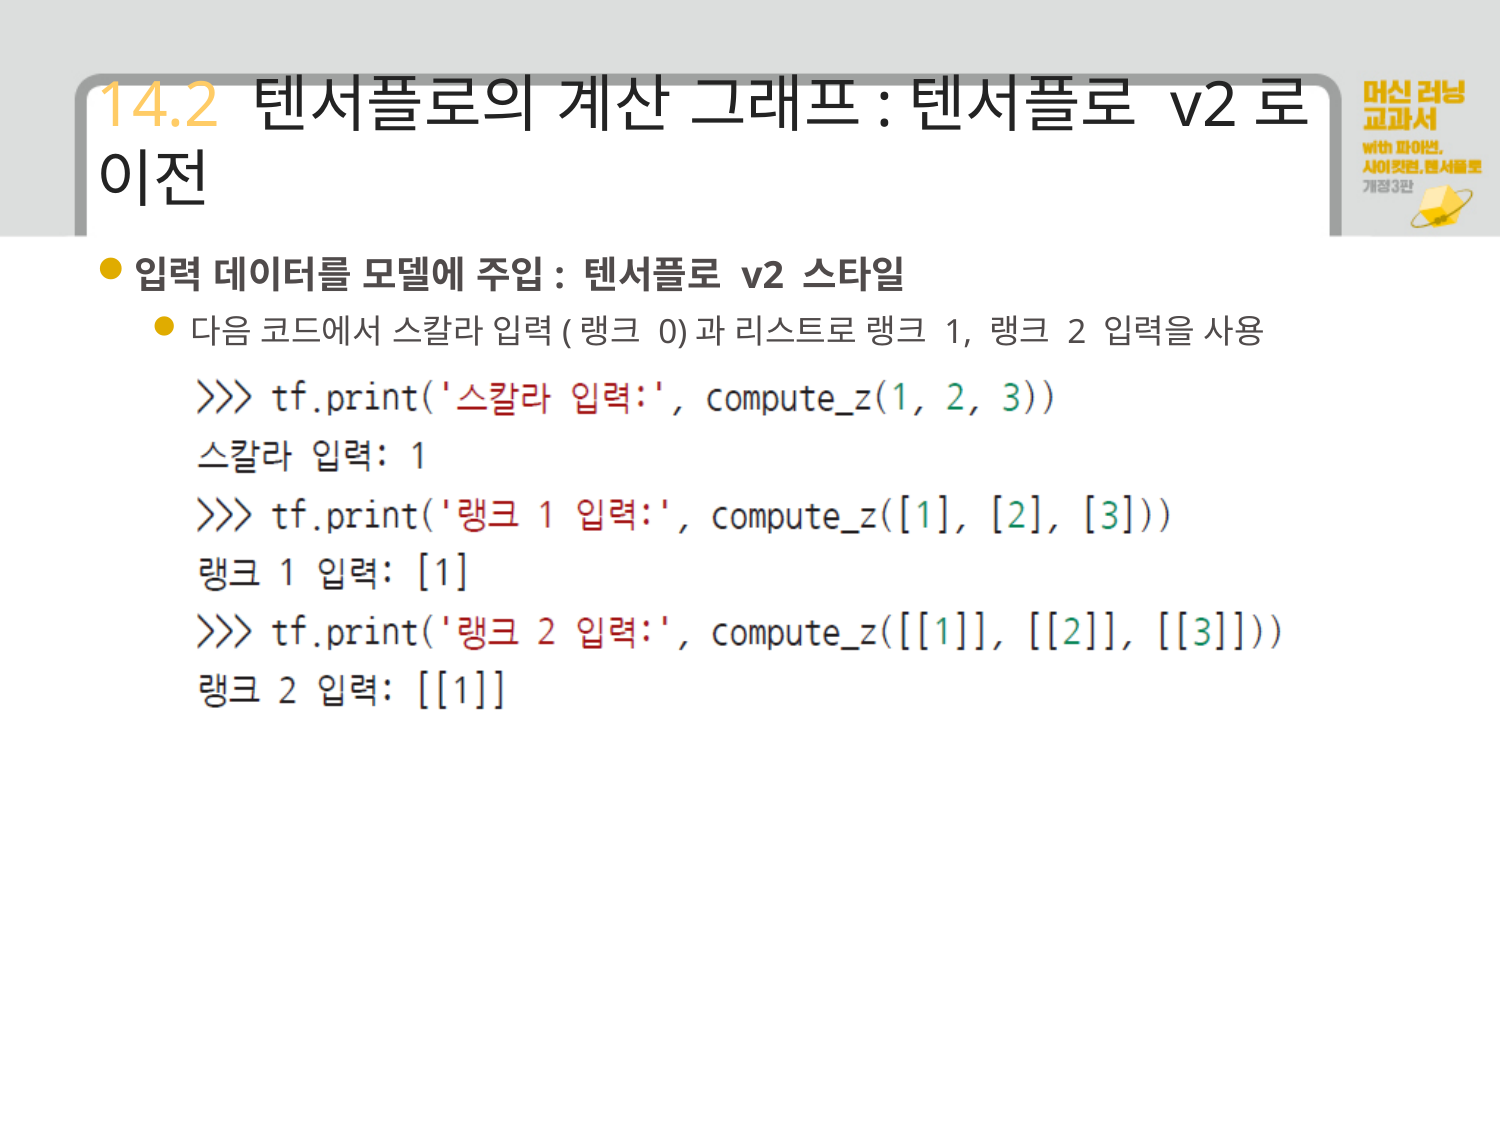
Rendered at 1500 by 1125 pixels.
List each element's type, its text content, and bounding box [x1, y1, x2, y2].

title 14.2 텐서플로의 계산 그래프:텐서플로 v2로 이전 [81, 90, 1412, 222]
picture [0, 0, 1500, 1125]
list 입력 데이터를 모델에 주입: 텐서플로 v2 스타일 다음 코드에서 스칼라 입력(랭크 0)과 리스트로 랭크 1, 랭크 2 입력을 사용 [81, 239, 1412, 1054]
